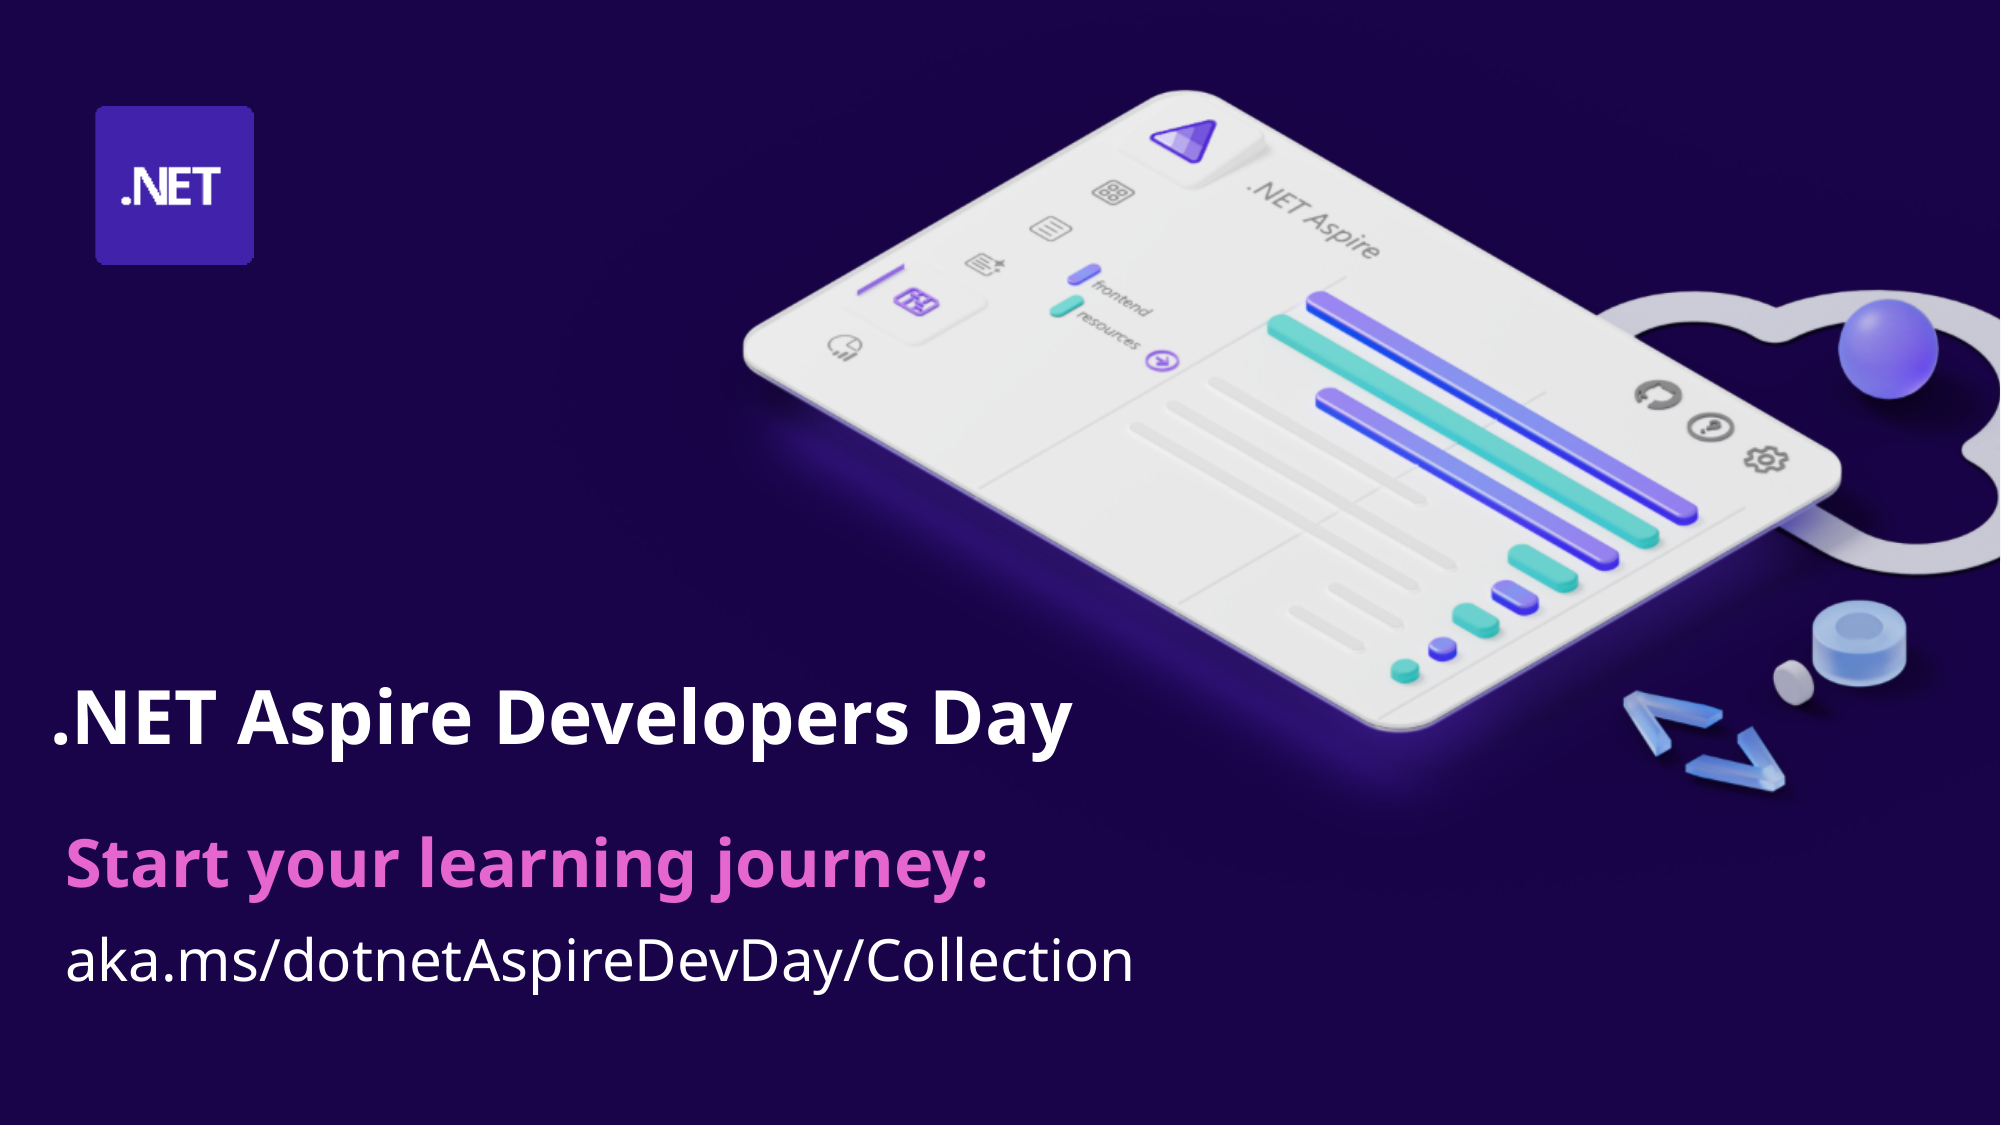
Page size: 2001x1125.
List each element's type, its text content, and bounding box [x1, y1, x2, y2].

text_box Start your learning journey: [50, 813, 1013, 909]
picture [95, 0, 2001, 993]
text_box aka.ms/dotnetAspireDevDay/Collection [50, 916, 1443, 1071]
title .NET Aspire Developers Day [50, 603, 1090, 900]
